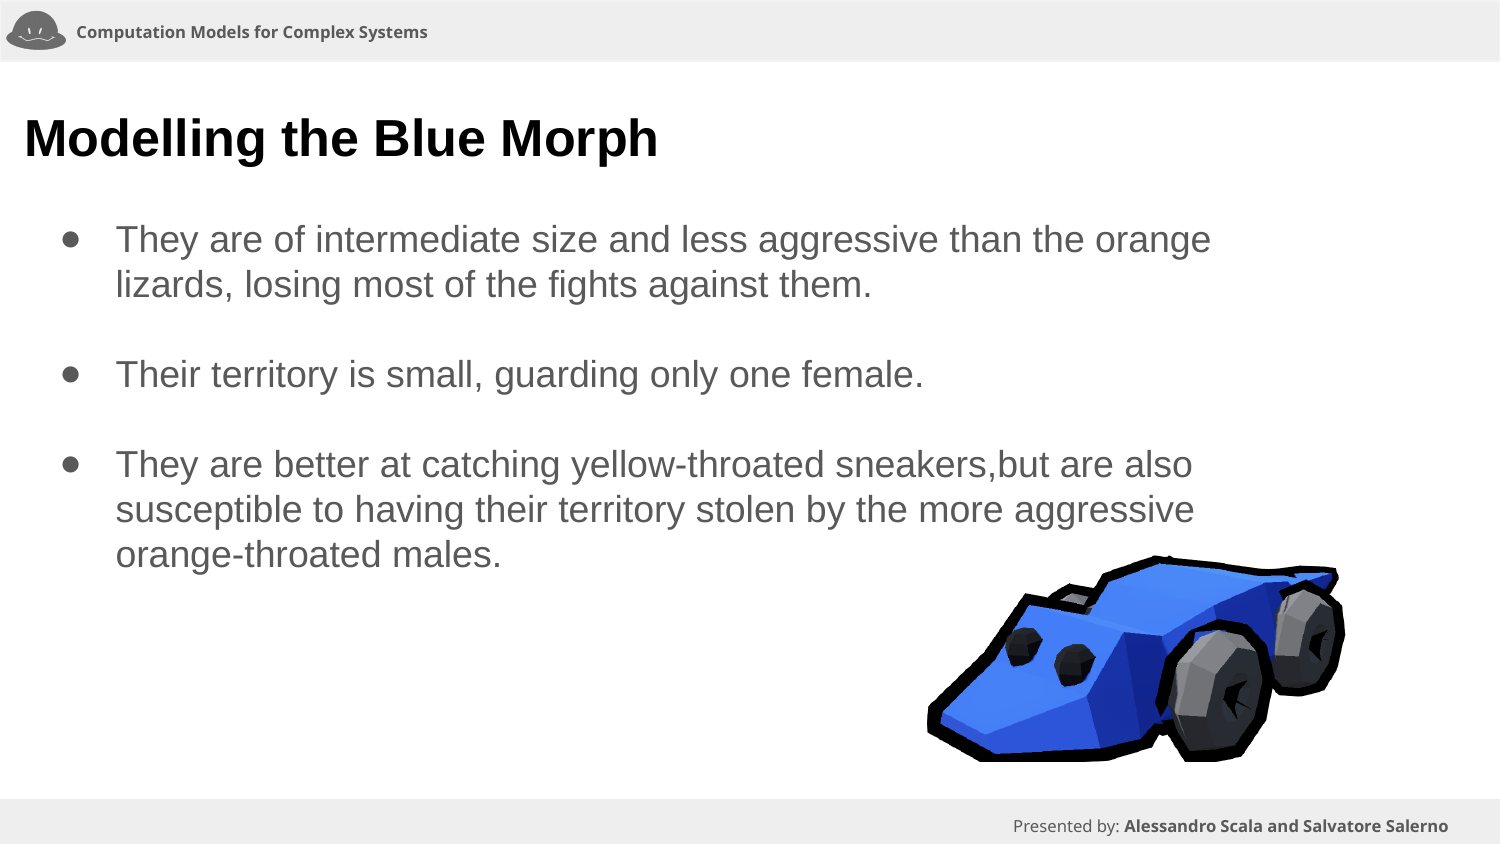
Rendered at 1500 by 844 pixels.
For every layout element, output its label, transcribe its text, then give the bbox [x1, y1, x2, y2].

text_box Modelling the Blue Morph [9, 88, 1458, 182]
text_box [0, 0, 1500, 61]
text_box [0, 799, 1500, 844]
subtitle Computation Models for Complex Systems [71, 10, 506, 51]
text_box They are of intermediate size and less aggressive than the orange lizards, losing most of the fights against them. Their territory is small, guarding only one female. They are better at catching yellow-throated sneakers,but are also susceptible to having their territory stolen by the more aggressive orange-throated males. [25, 200, 1273, 800]
picture [900, 505, 1411, 763]
title Presented by: Alessandro Scala and Salvatore Salerno [998, 811, 1472, 844]
picture [4, 2, 69, 58]
